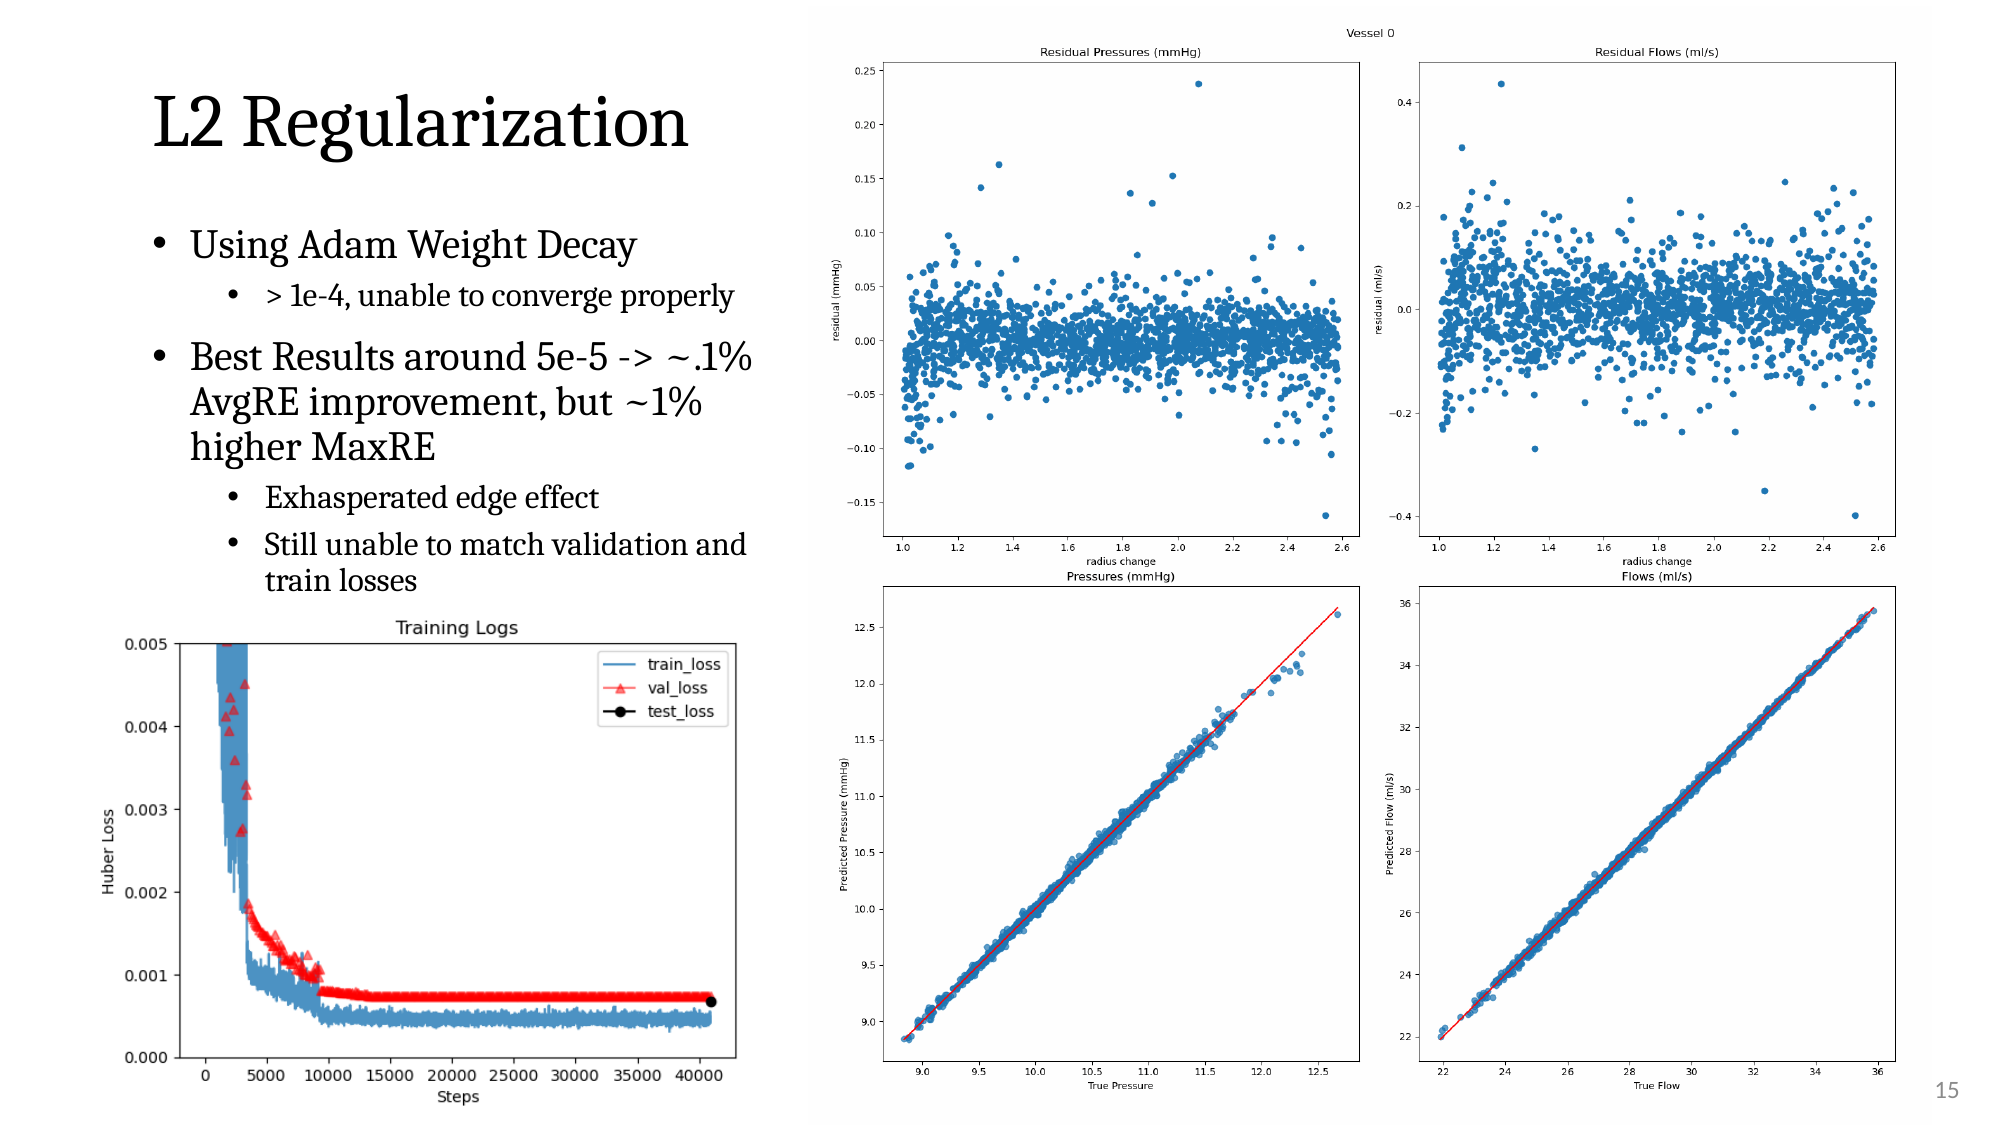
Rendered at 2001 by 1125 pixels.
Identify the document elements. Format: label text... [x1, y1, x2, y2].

picture [808, 6, 1932, 1125]
picture [92, 614, 741, 1109]
title L2 Regularization [137, 59, 808, 184]
list Using Adam Weight Decay > 1e-4, unable to converge properly Best Results around 5e-5 -> ~.1% AvgRE improvement, but ~1% higher MaxRE Exhasperated edge effect Still unable to match validation and train losses [137, 215, 784, 1014]
slide_number 15 [1932, 1058, 1975, 1119]
